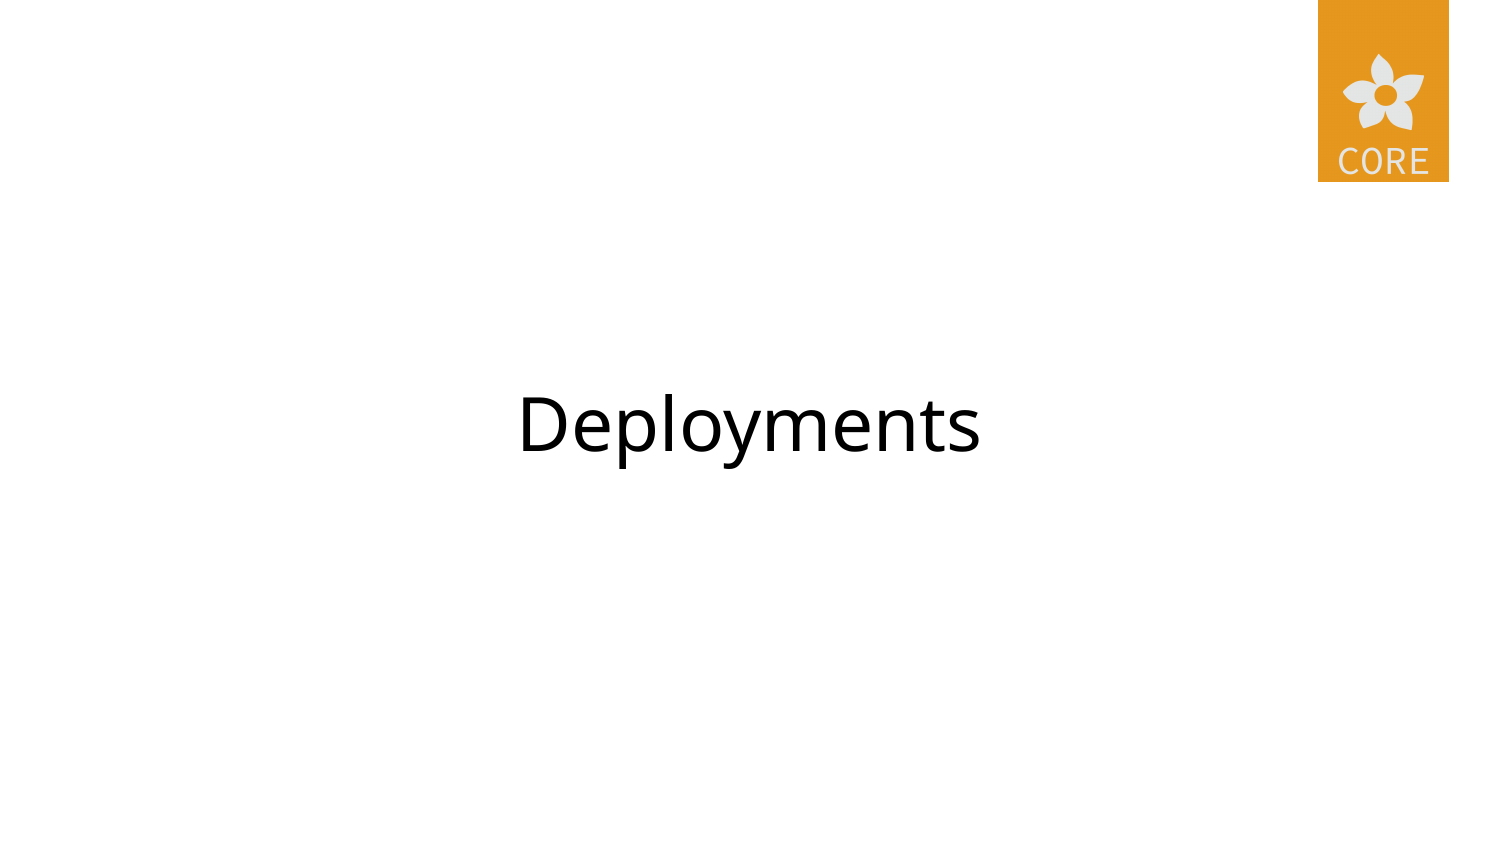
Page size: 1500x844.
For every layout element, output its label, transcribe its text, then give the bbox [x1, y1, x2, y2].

picture [1318, 0, 1449, 182]
title Deployments [51, 352, 1449, 491]
